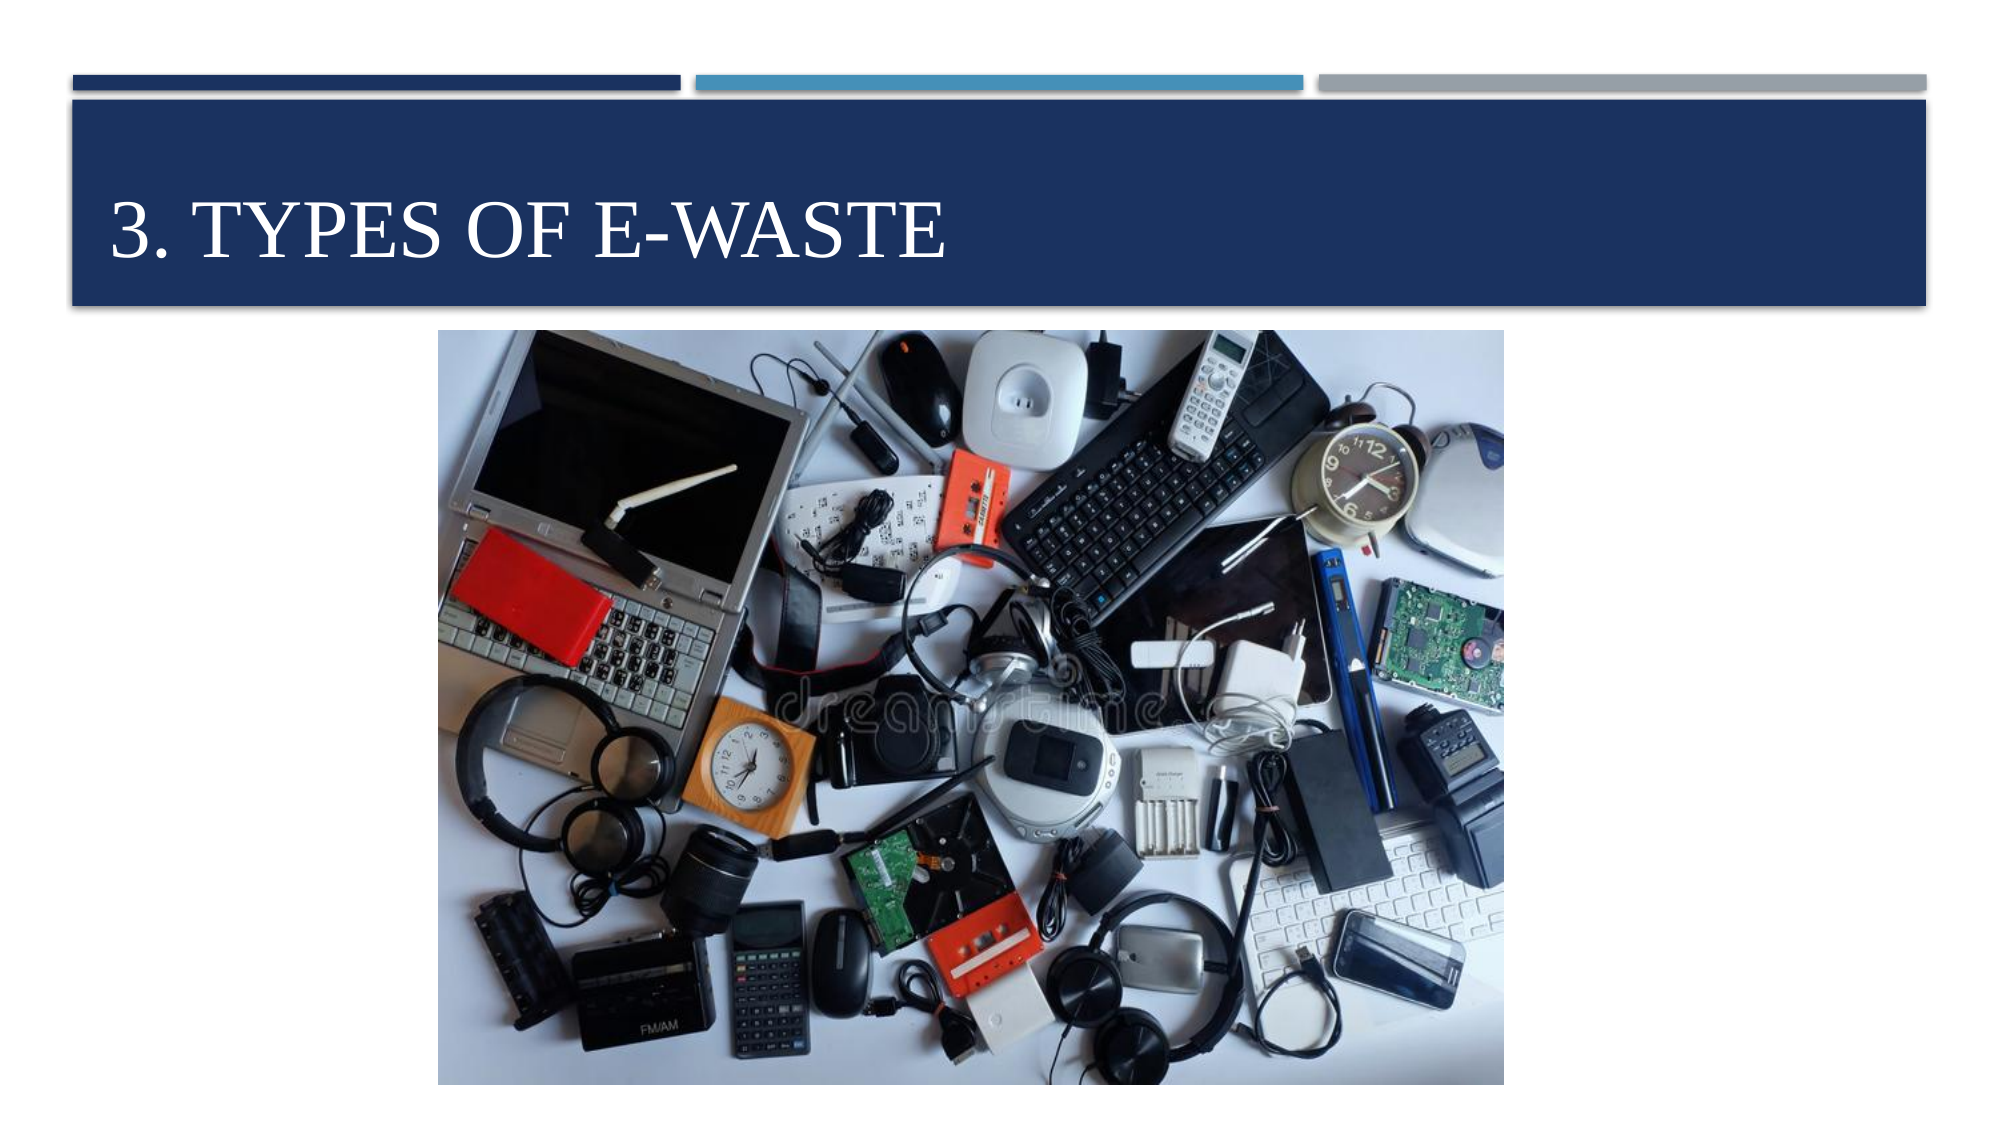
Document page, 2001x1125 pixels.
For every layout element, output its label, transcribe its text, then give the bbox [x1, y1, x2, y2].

picture [438, 330, 1505, 1086]
title 3. TYPES OF E-WASTE [94, 119, 1904, 282]
